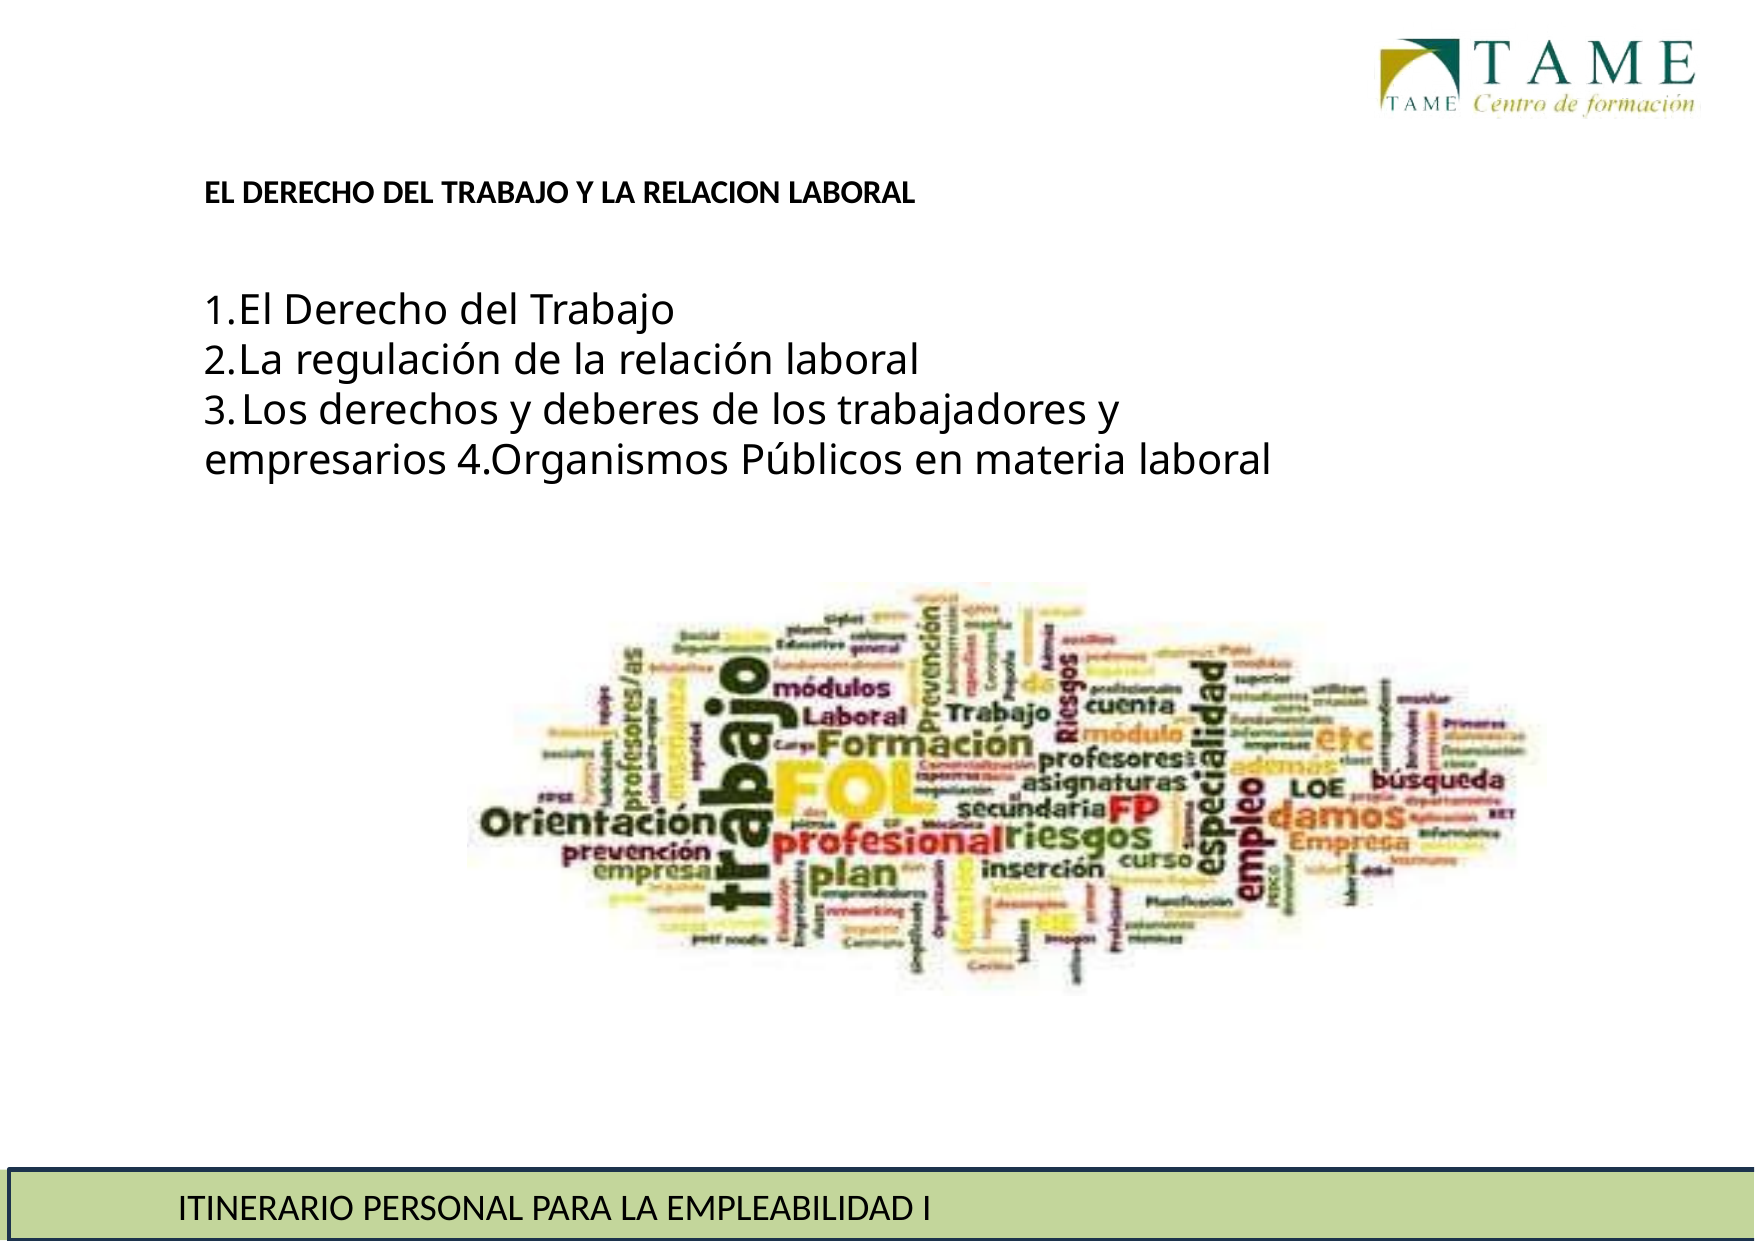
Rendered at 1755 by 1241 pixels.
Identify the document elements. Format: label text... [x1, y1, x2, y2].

picture [1352, 0, 1717, 141]
title LEGISLACIÓN LABORAL CONOCIMIENTOS BASE [51, 2, 1138, 229]
text_box EL DERECHO DEL TRABAJO Y LA RELACION LABORAL El Derecho del Trabajo La regulación de la relación laboral Los derechos y deberes de los trabajadores y empresarios 4.Organismos Públicos en materia laboral [202, 167, 1321, 483]
picture [12, 582, 1665, 1033]
